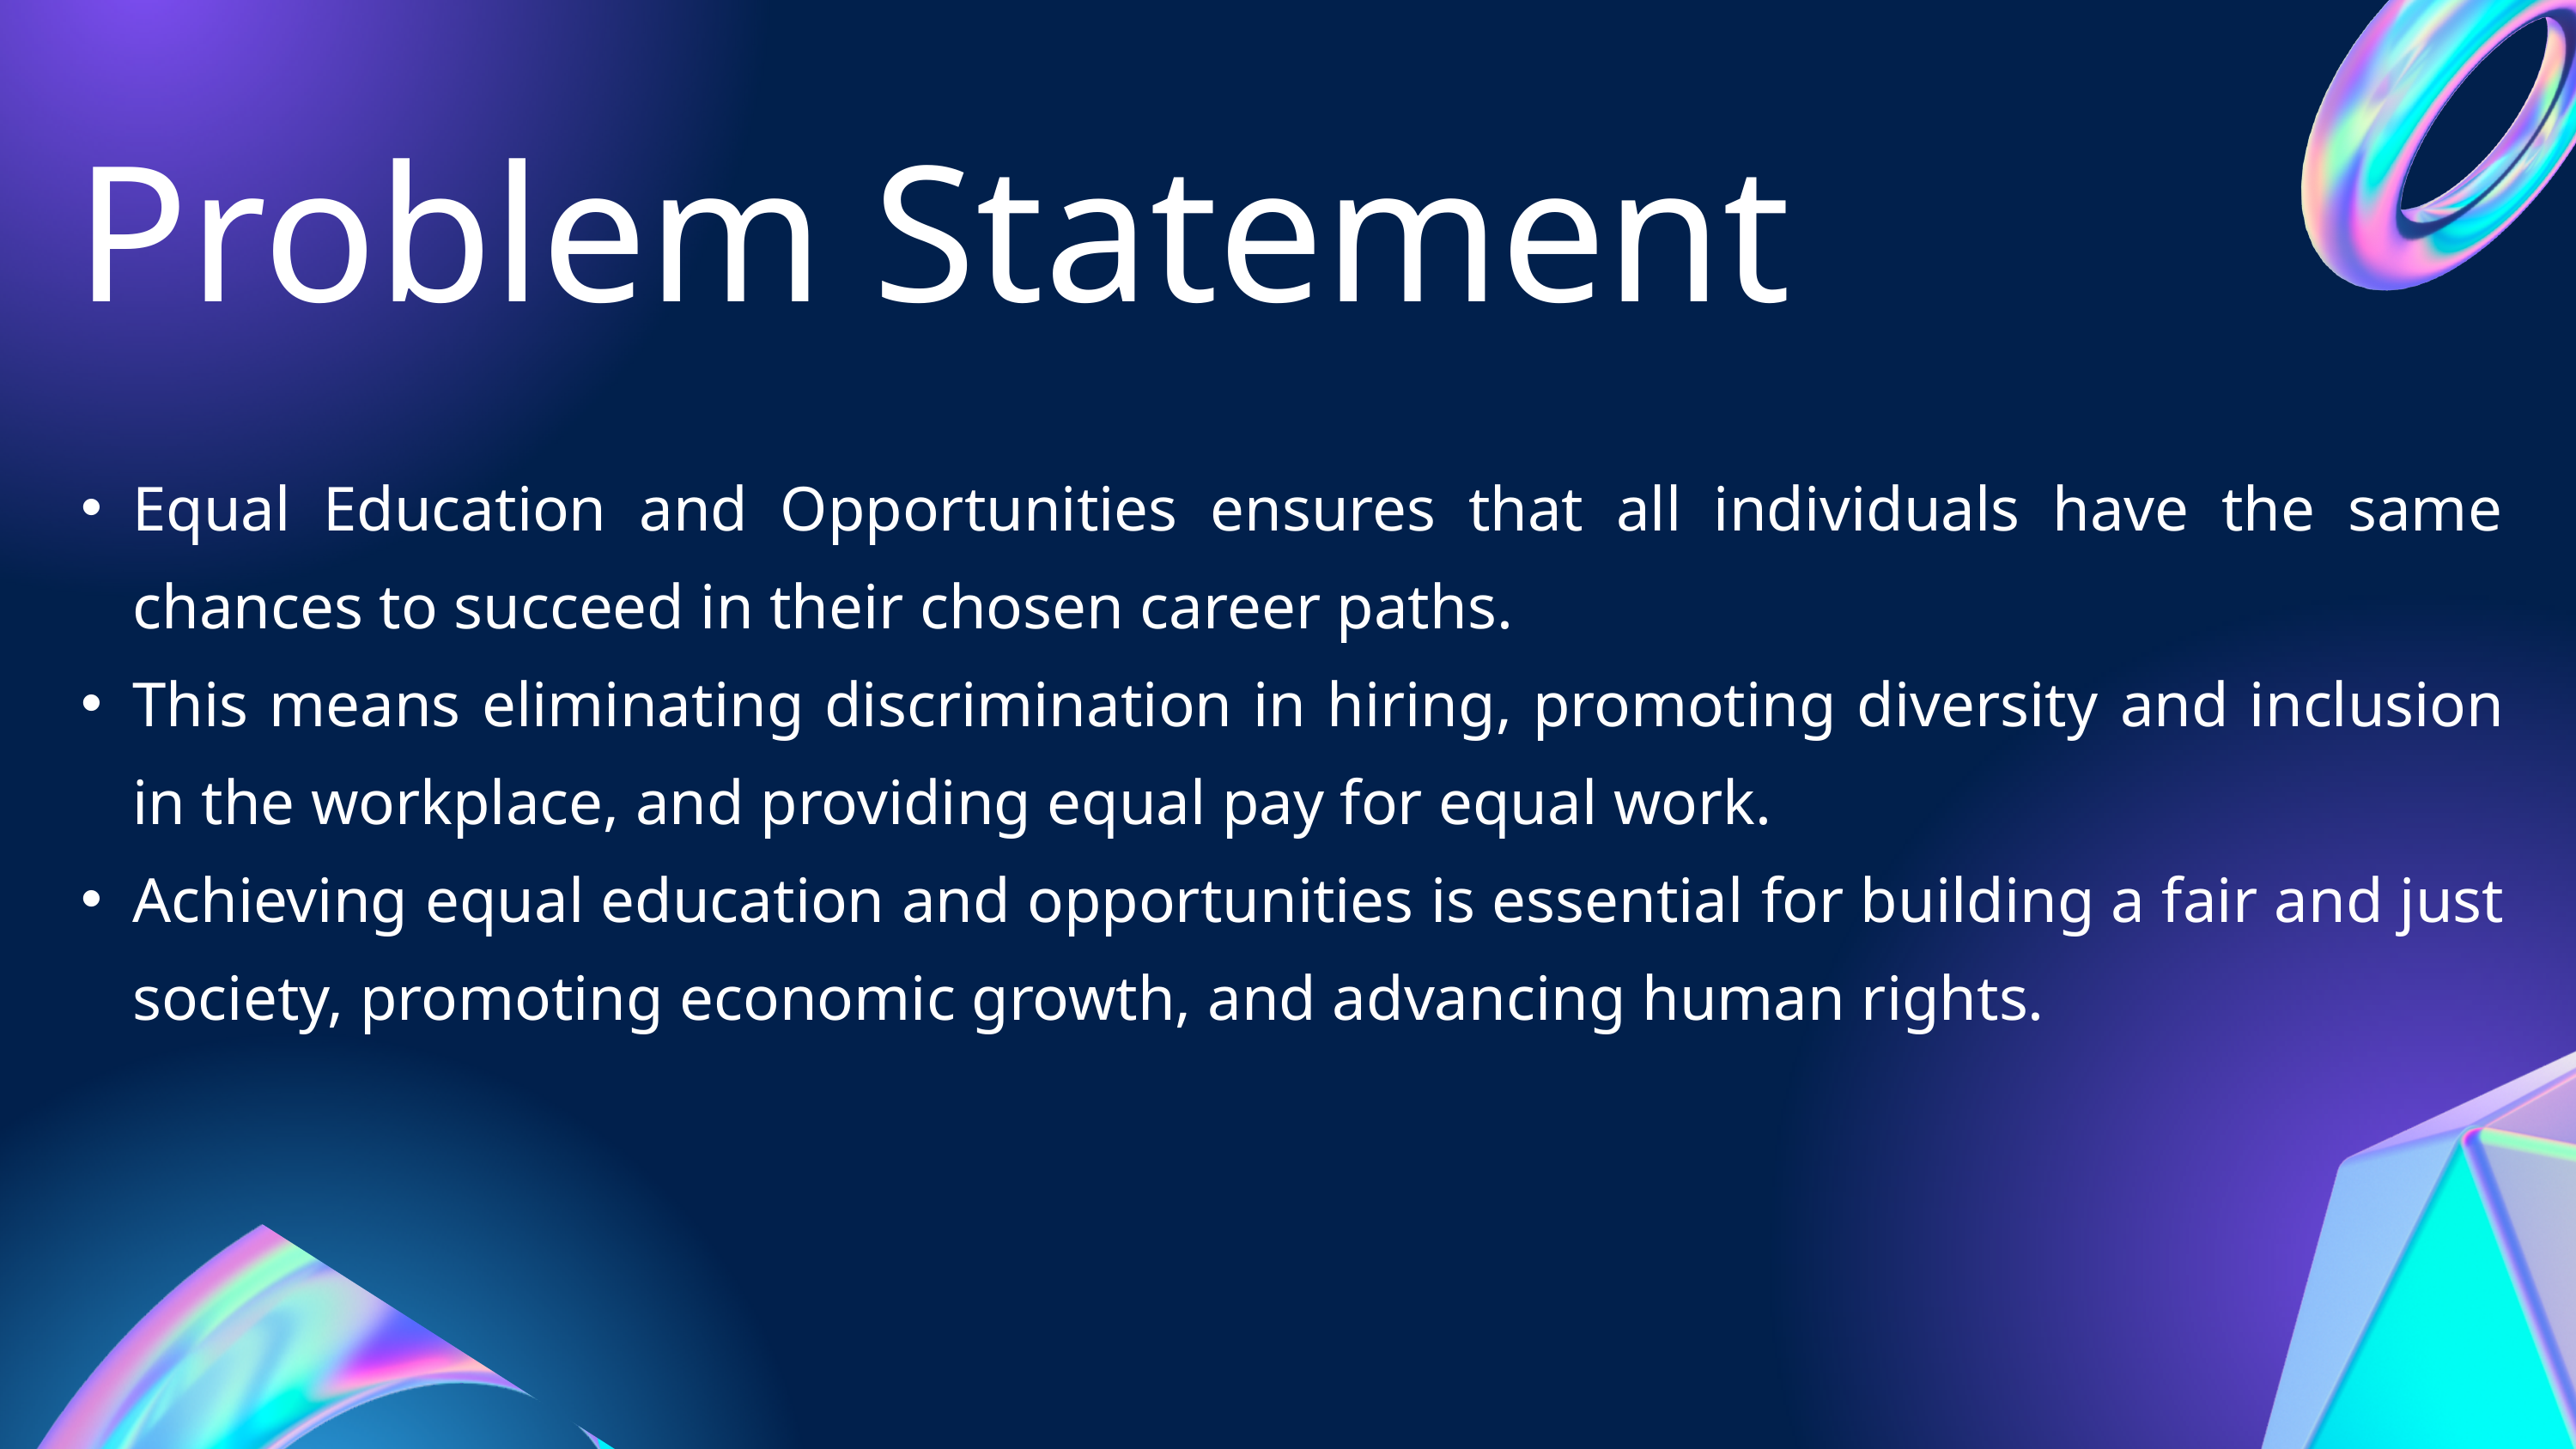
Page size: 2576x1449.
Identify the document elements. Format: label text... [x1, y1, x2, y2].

text_box [0, 0, 836, 663]
text_box [1770, 383, 2576, 943]
text_box [2300, 0, 2576, 291]
text_box Problem Statement [75, 76, 2301, 340]
text_box [0, 1152, 615, 1449]
text_box Equal Education and Opportunities ensures that all individuals have the same chances to succeed in their chosen career paths. This means eliminating discrimination in hiring, promoting diversity and inclusion in the workplace, and providing equal pay for equal work. Achieving equal education and opportunities is essential for building a fair and just society, promoting economic growth, and advancing human rights. [29, 445, 2506, 1033]
text_box [2210, 943, 2576, 1449]
text_box [1770, 1033, 2210, 1449]
text_box [0, 982, 868, 1449]
